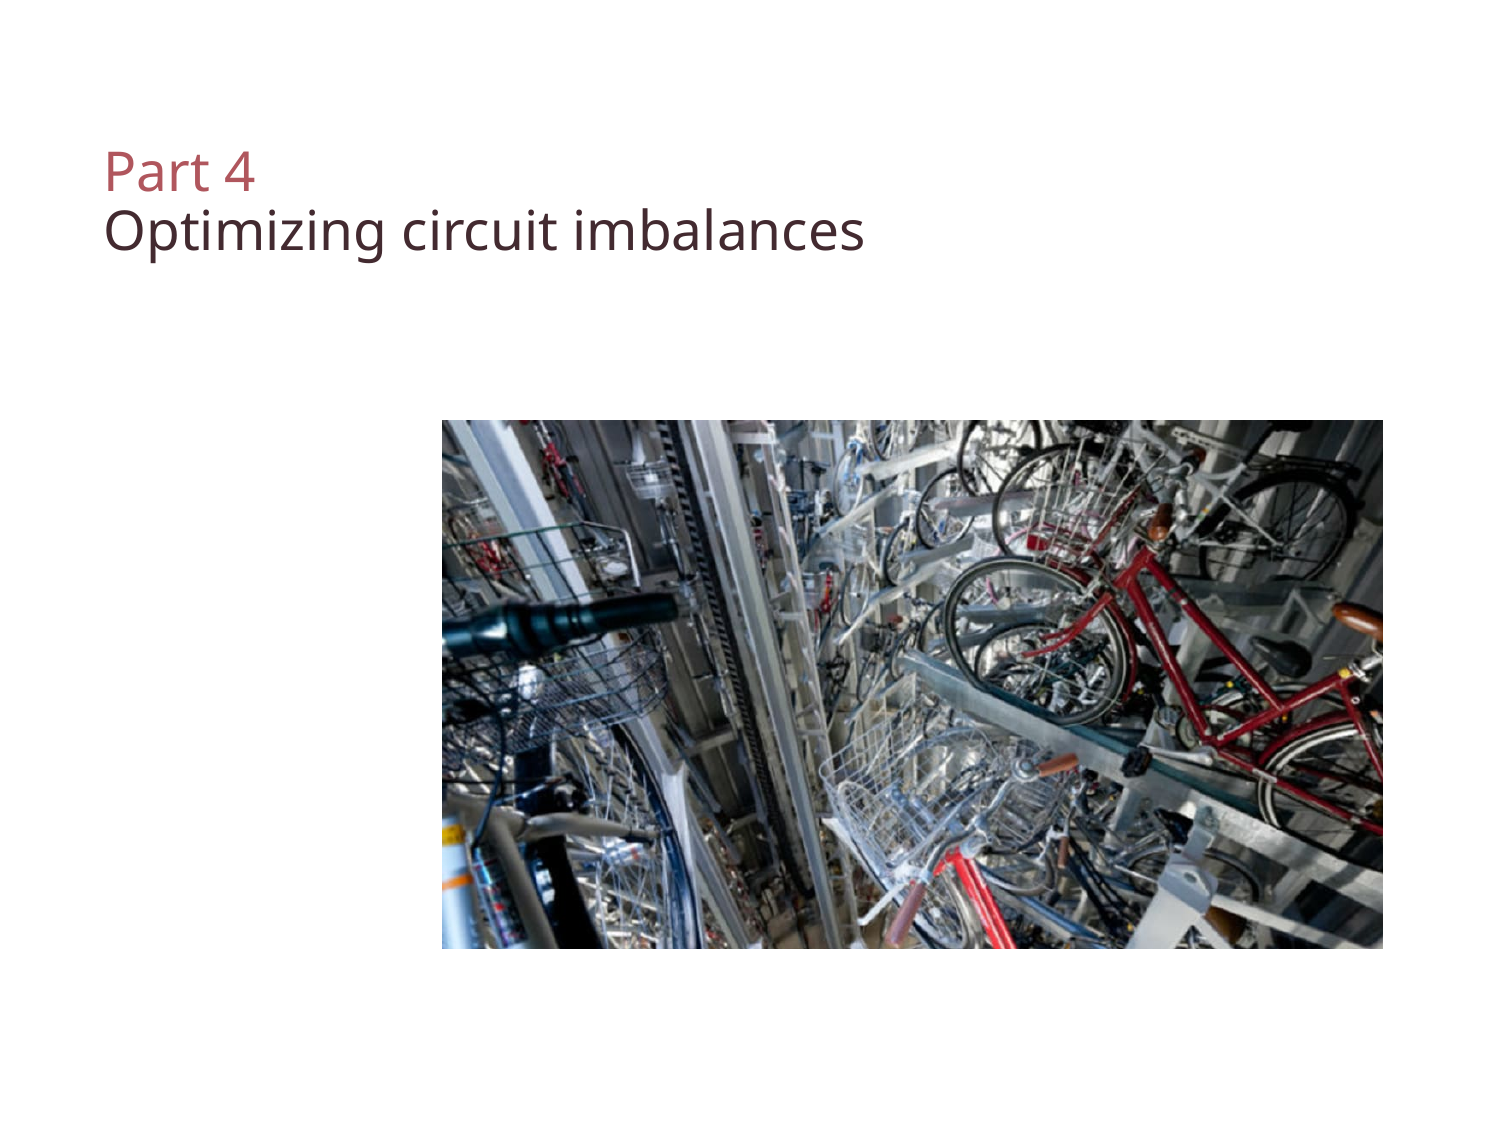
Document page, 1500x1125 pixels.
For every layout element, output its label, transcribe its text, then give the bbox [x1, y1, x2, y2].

picture [442, 420, 1383, 949]
title Part 4 Optimizing circuit imbalances [88, 137, 1359, 457]
